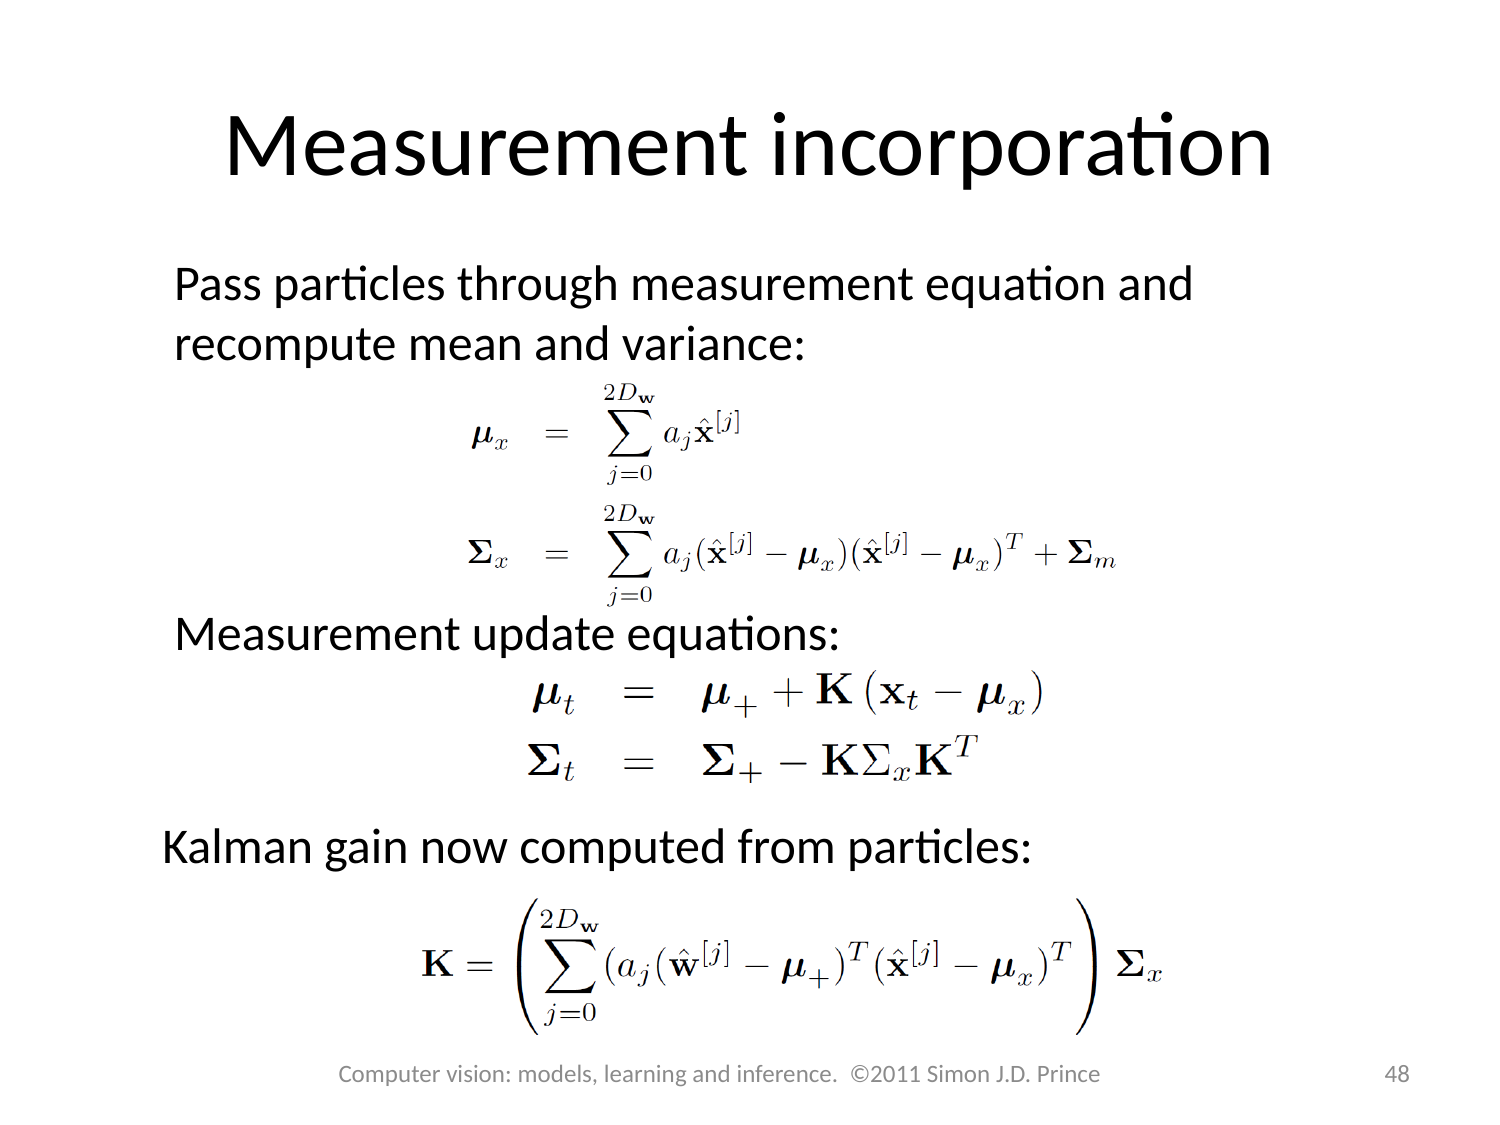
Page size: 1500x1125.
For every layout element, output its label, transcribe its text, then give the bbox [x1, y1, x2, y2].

text_box Computer vision: models, learning and inference. ©2011 Simon J.D. Prince [301, 1042, 1140, 1103]
picture [466, 380, 1117, 610]
text_box 48 [1140, 1042, 1425, 1103]
text_box Kalman gain now computed from particles: [147, 805, 1128, 881]
title Measurement incorporation [75, 45, 1425, 233]
picture [525, 668, 1046, 783]
text_box Measurement update equations: [159, 593, 904, 668]
picture [418, 893, 1164, 1040]
text_box Pass particles through measurement equation and recompute mean and variance: [159, 243, 1353, 379]
